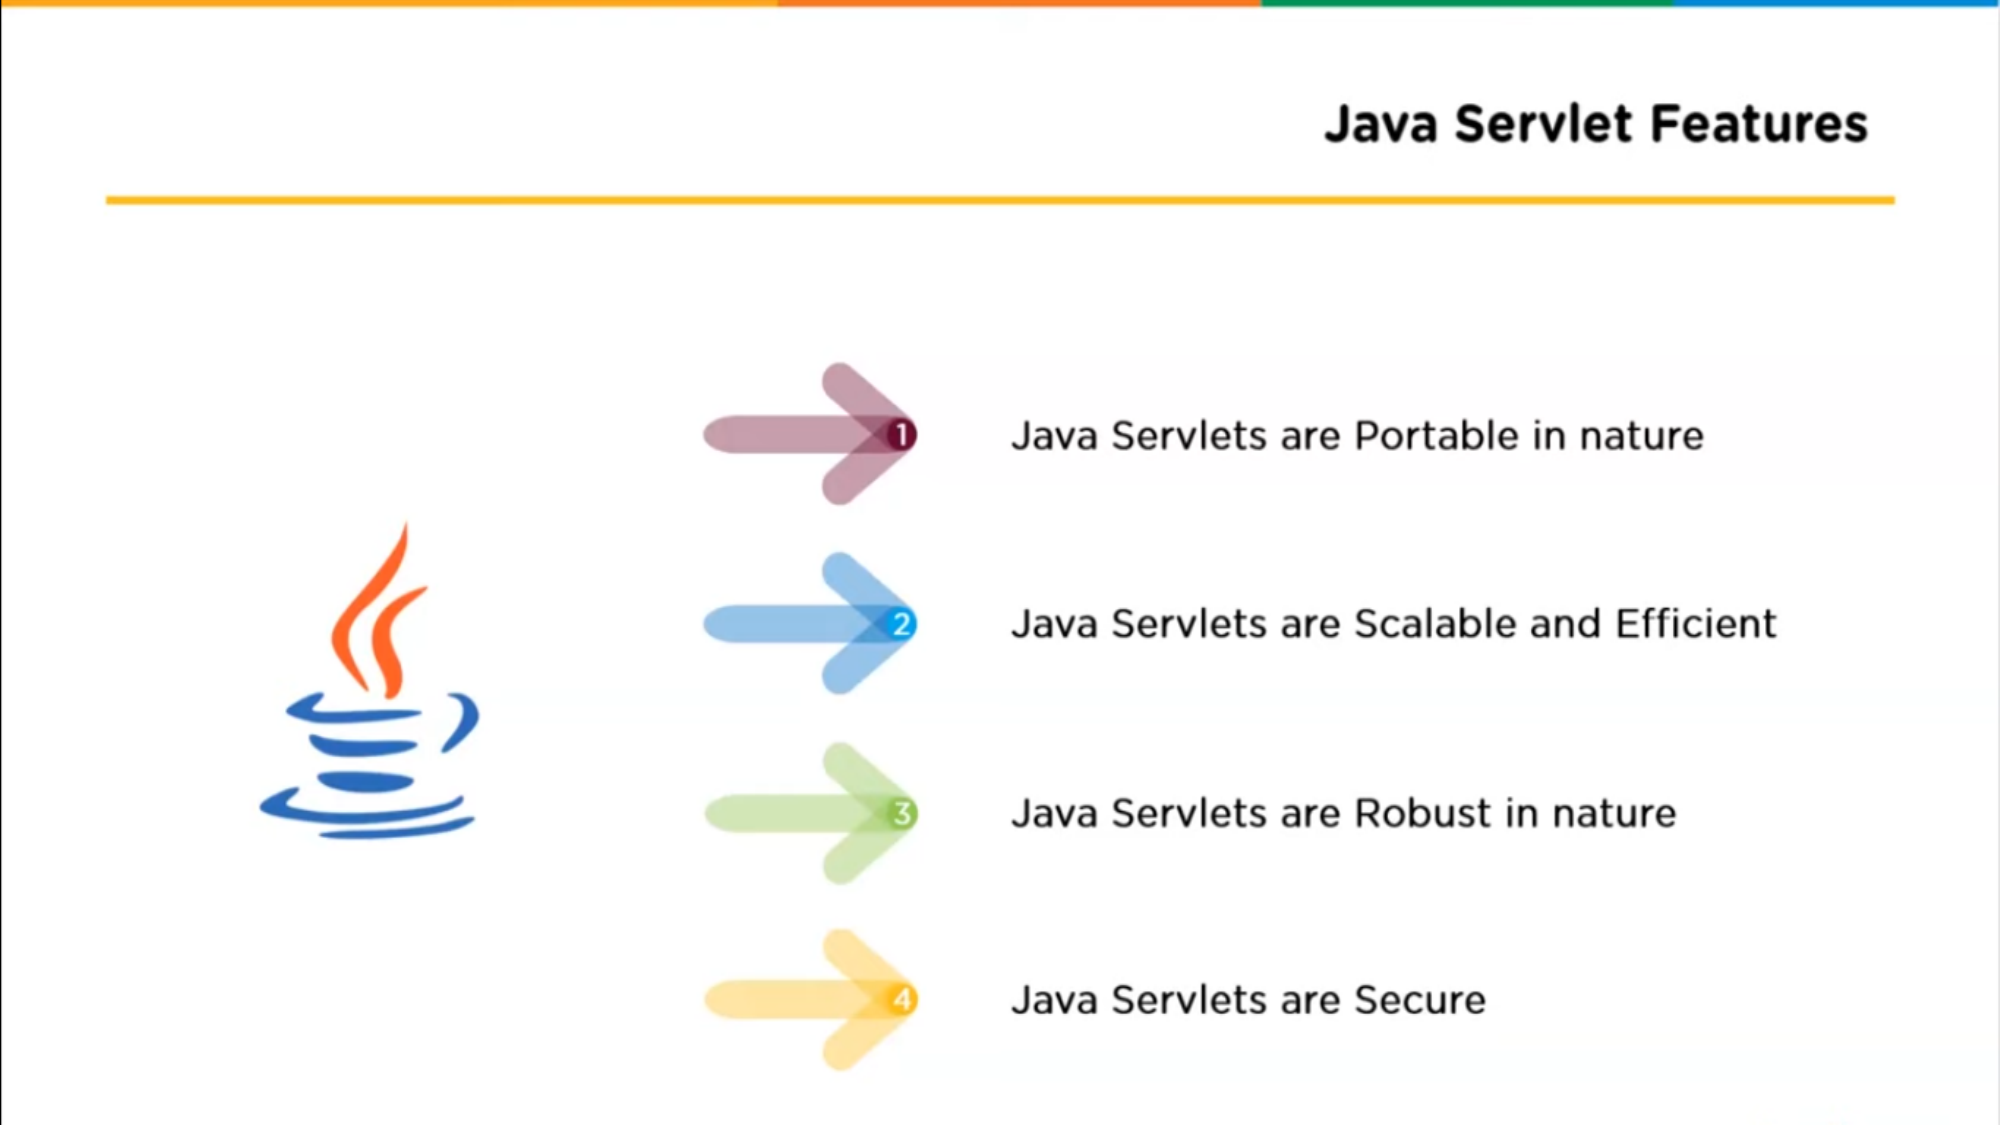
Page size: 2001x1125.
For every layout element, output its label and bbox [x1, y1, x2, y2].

list [0, 0, 2000, 1125]
